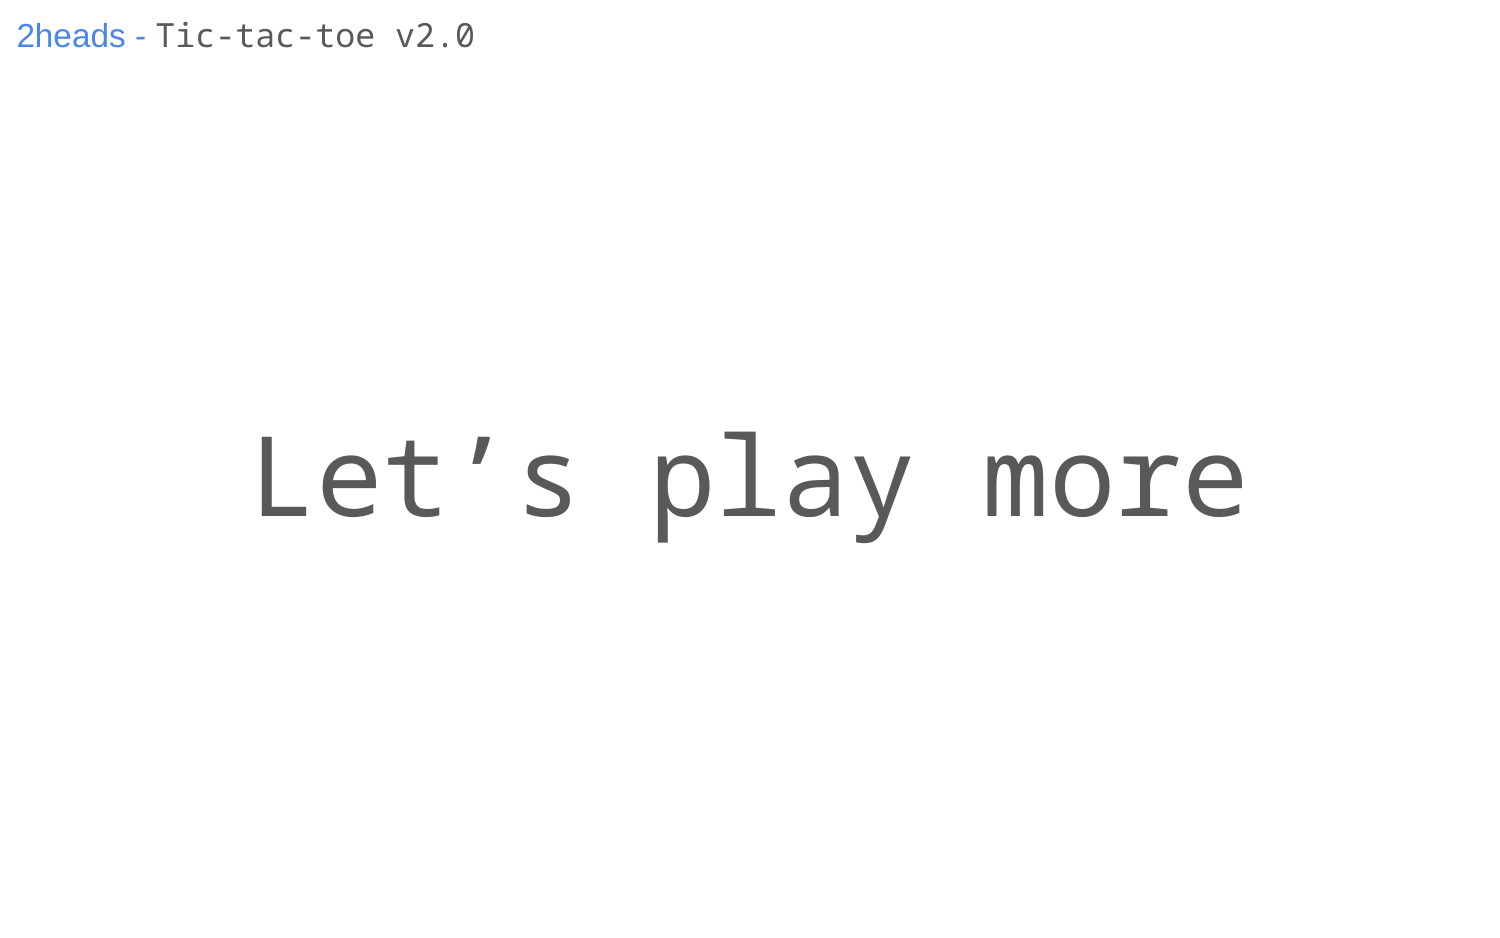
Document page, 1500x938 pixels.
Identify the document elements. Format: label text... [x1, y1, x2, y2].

title 2heads - Tic-tac-toe v2.0 [0, 0, 1500, 98]
list Let’s play more [0, 210, 1500, 715]
